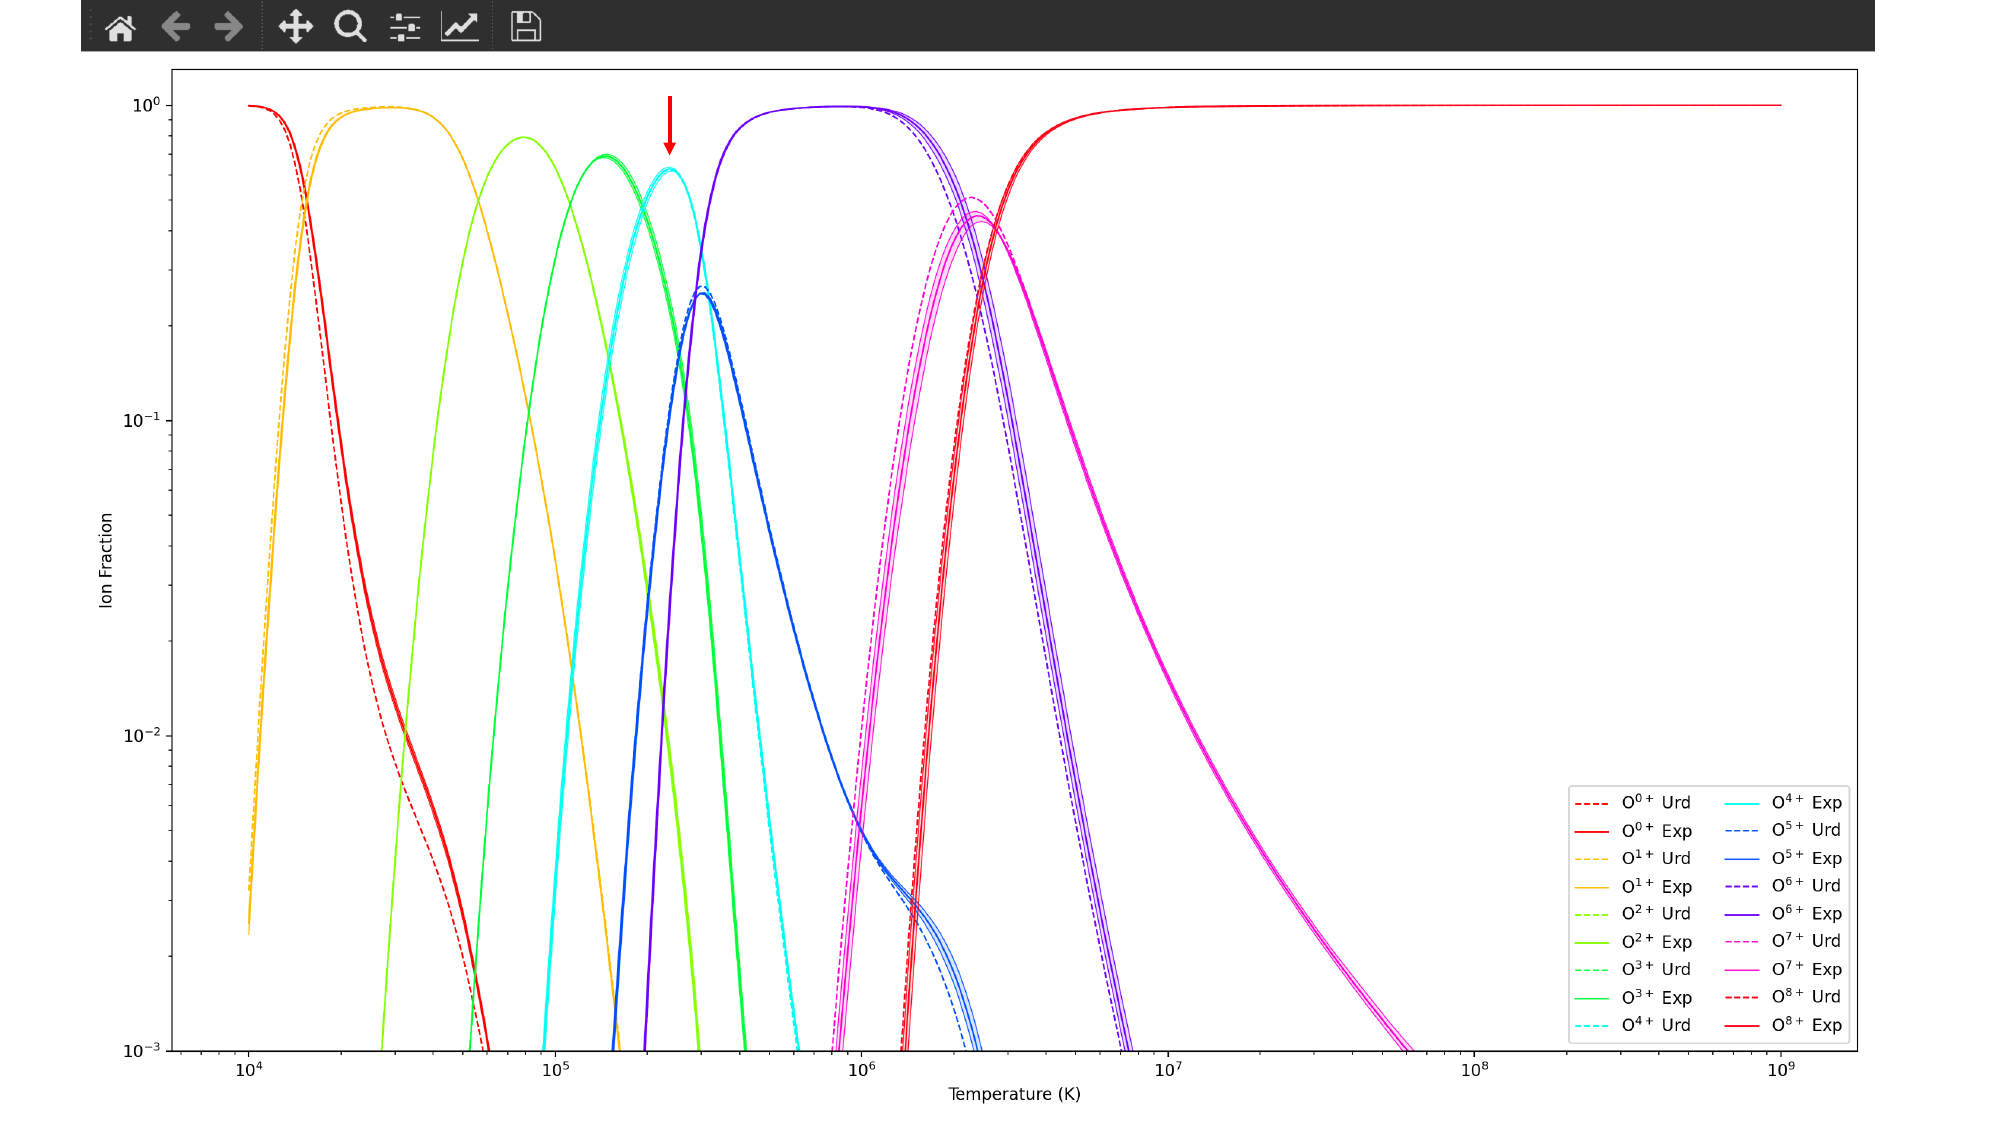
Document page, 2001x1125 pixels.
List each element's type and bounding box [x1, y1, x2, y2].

picture [80, 0, 1876, 1122]
